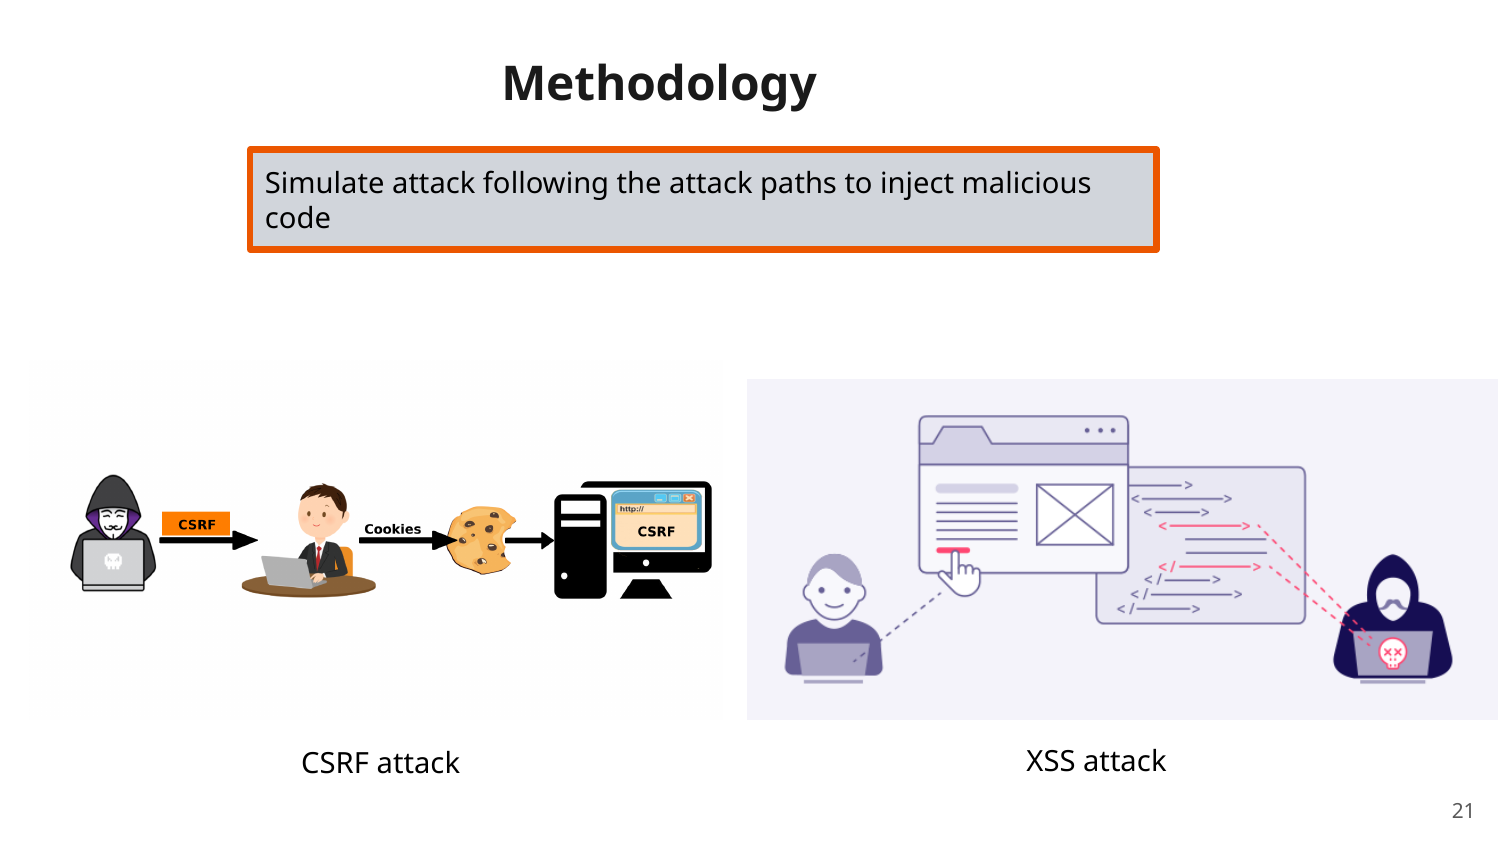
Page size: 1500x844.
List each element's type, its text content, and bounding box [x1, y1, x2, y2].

title Methodology [281, 38, 1386, 126]
picture [747, 378, 1498, 721]
text_box XSS attack [1011, 728, 1205, 793]
slide_number ‹#› [1400, 779, 1491, 844]
picture [29, 360, 723, 721]
text_box Simulate attack following the attack paths to inject malicious code [250, 149, 1157, 250]
text_box CSRF attack [286, 729, 480, 795]
